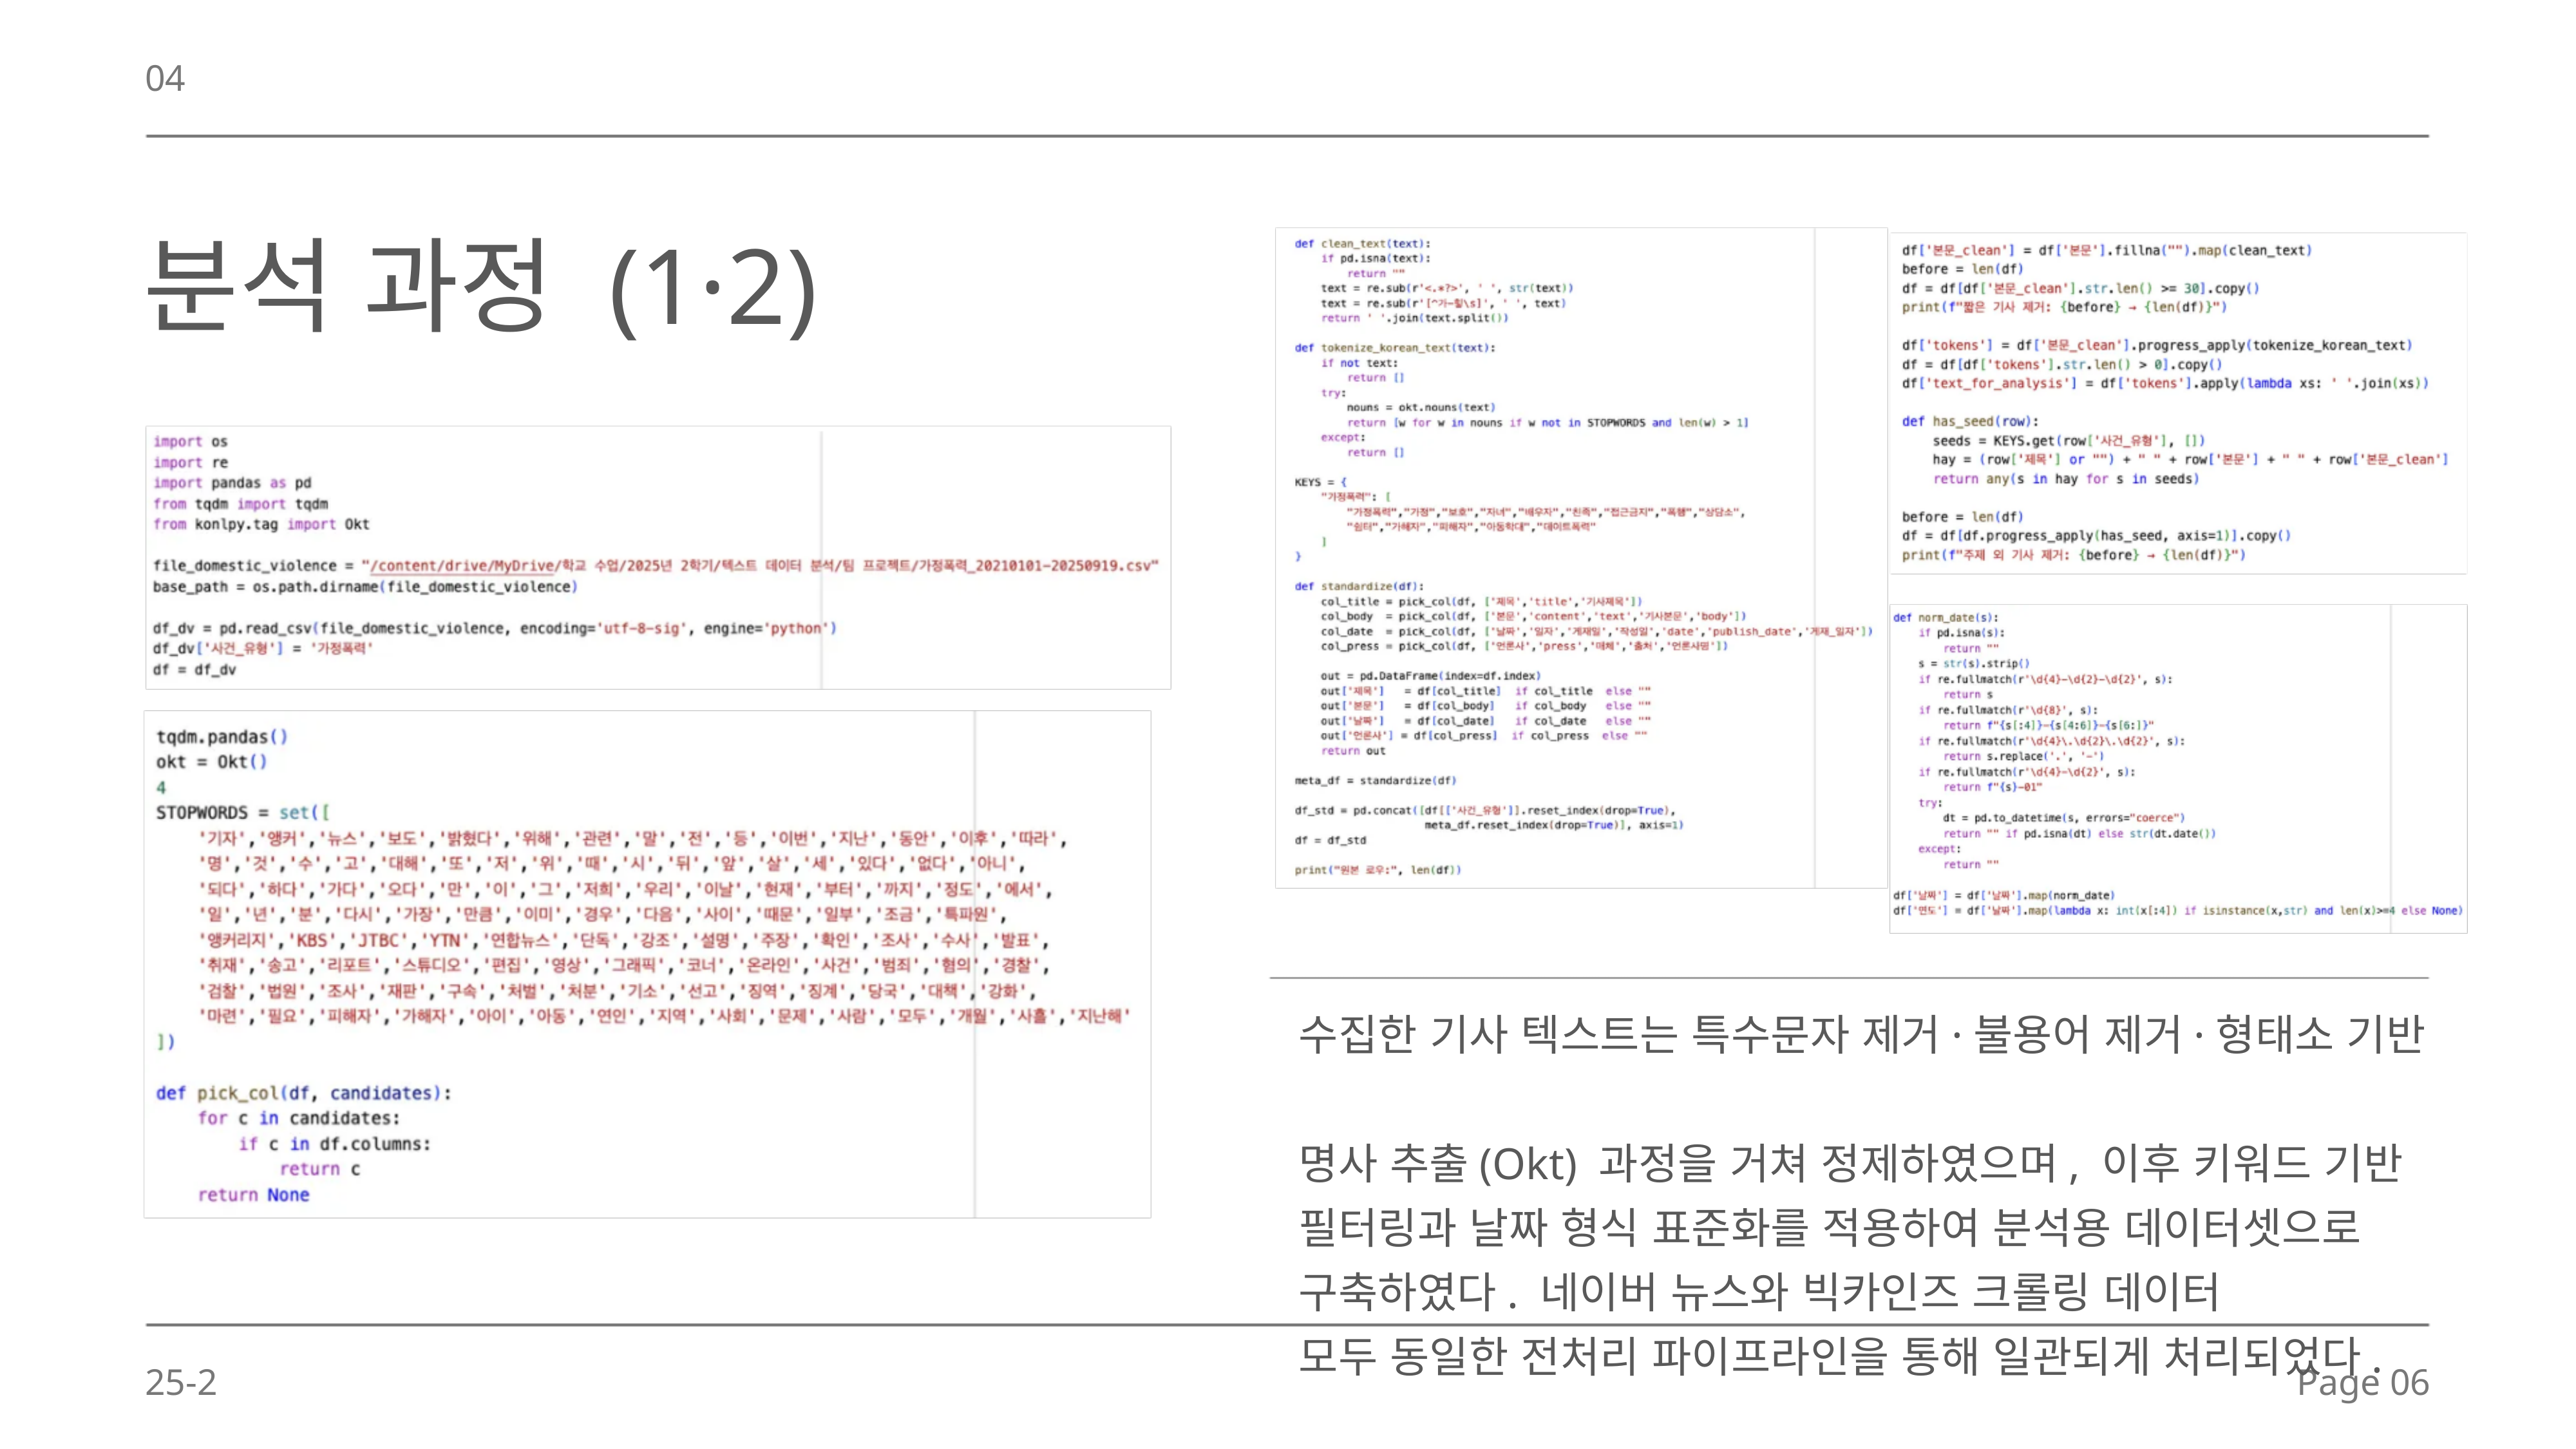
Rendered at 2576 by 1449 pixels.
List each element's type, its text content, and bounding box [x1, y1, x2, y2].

text_box 분석 과정 (1·2) [143, 209, 1751, 383]
picture [1274, 226, 2469, 936]
text_box 25-2 [144, 1358, 460, 1413]
picture [143, 1322, 2433, 1327]
picture [1267, 976, 2432, 980]
picture [143, 709, 1153, 1220]
picture [143, 134, 2433, 138]
text_box 04 [145, 53, 1045, 109]
picture [144, 425, 1173, 692]
text_box Page 06 [2116, 1358, 2431, 1413]
text_box 수집한 기사 텍스트는 특수문자 제거·불용어 제거·형태소 기반 명사 추출(Okt) 과정을 거쳐 정제하였으며, 이후 키워드 기반 필터링과 날짜 형식 표준화를 적용하여 분석용 데이터셋으로 구축하였다. 네이버 뉴스와 빅카인즈 크롤링 데이터 모두 동일한 전처리 파이프라인을 통해 일관되게 처리되었다. [1289, 990, 2446, 1302]
